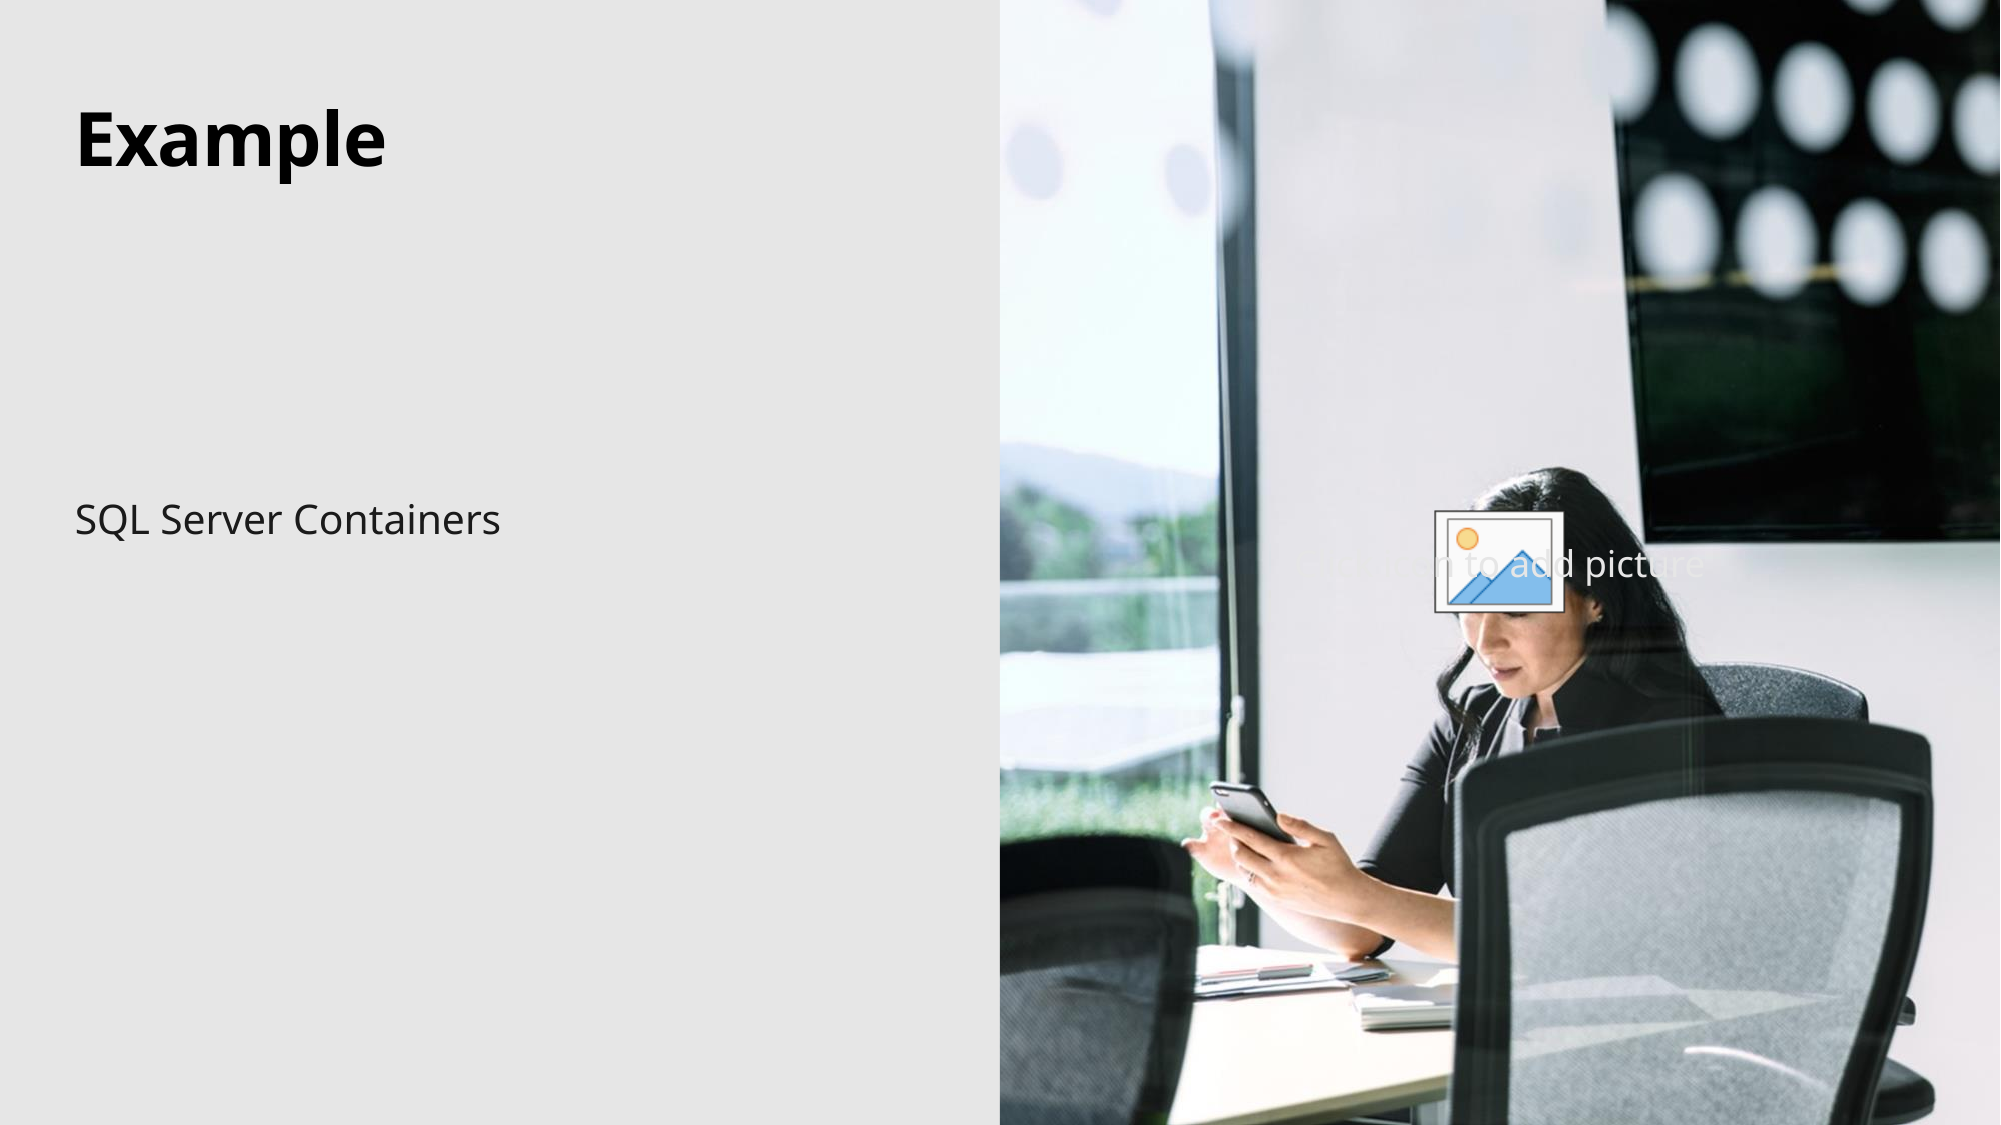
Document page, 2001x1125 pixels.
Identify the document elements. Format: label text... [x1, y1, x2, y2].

list SQL Server Containers [74, 495, 866, 543]
title Example [74, 91, 981, 225]
picture [999, 0, 2000, 1125]
